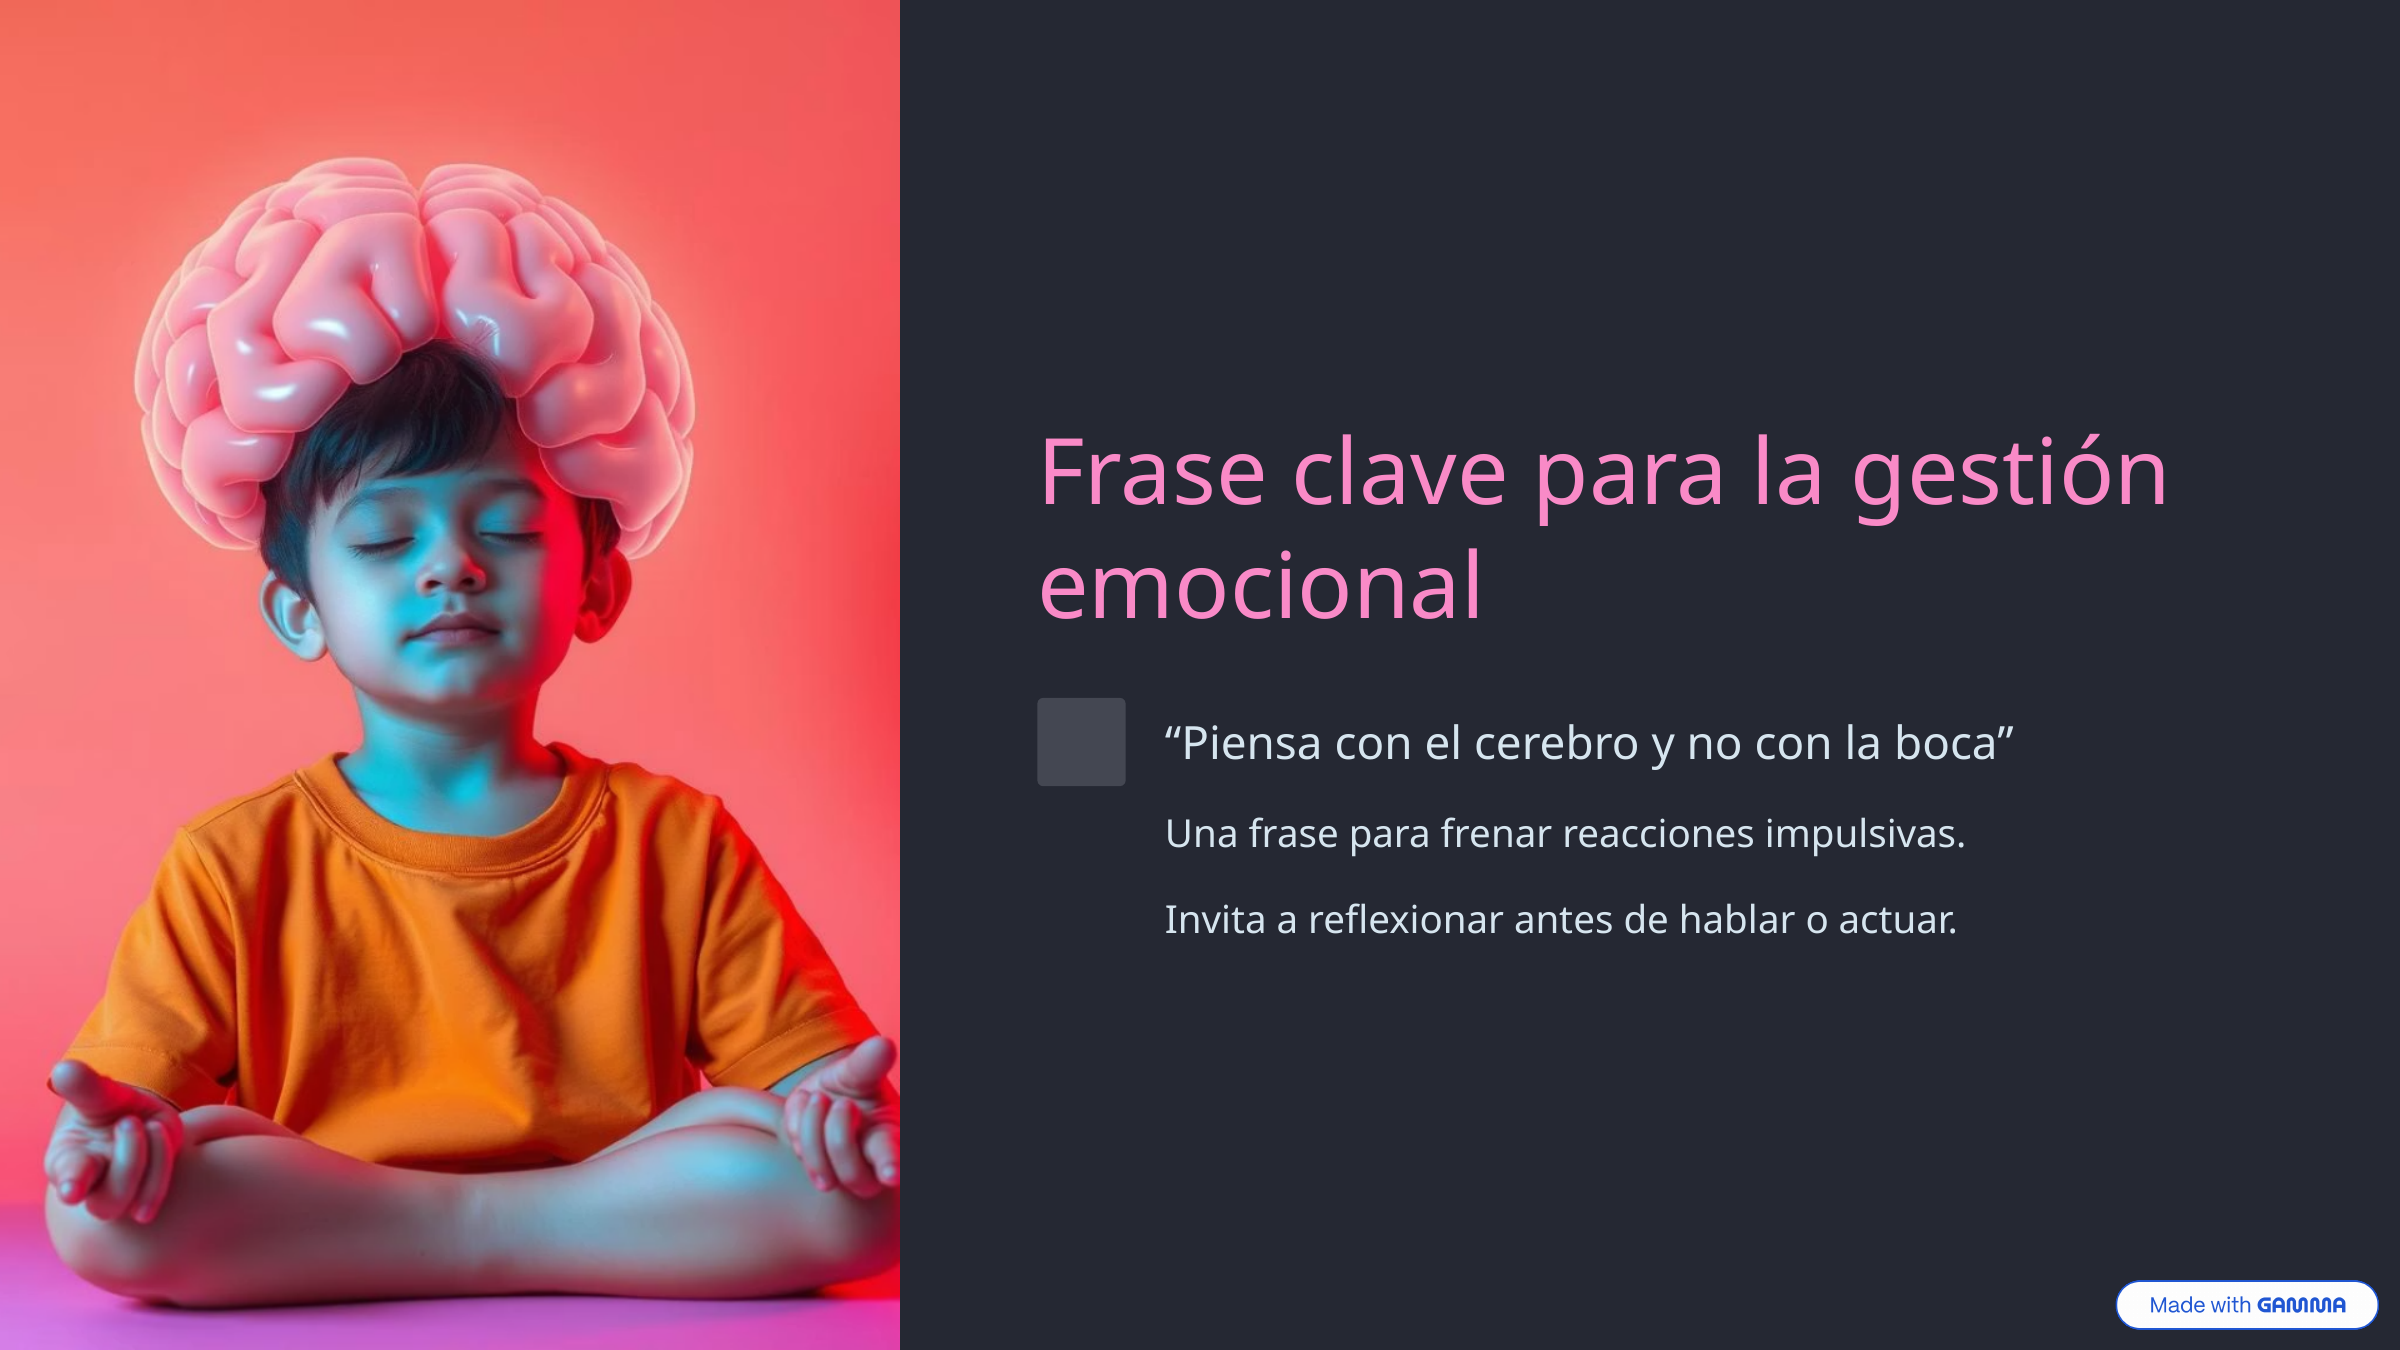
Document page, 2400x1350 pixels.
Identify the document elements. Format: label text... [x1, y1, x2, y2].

text_box “Piensa con el cerebro y no con la boca” [1165, 711, 2017, 770]
text_box Frase clave para la gestión emocional [1037, 408, 2263, 639]
text_box Una frase para frenar reacciones impulsivas. [1165, 792, 2263, 856]
picture [2106, 1271, 2389, 1339]
text_box Invita a reflexionar antes de hablar o actuar. [1165, 879, 2263, 942]
text_box [1037, 697, 1126, 787]
picture [0, 0, 900, 1350]
